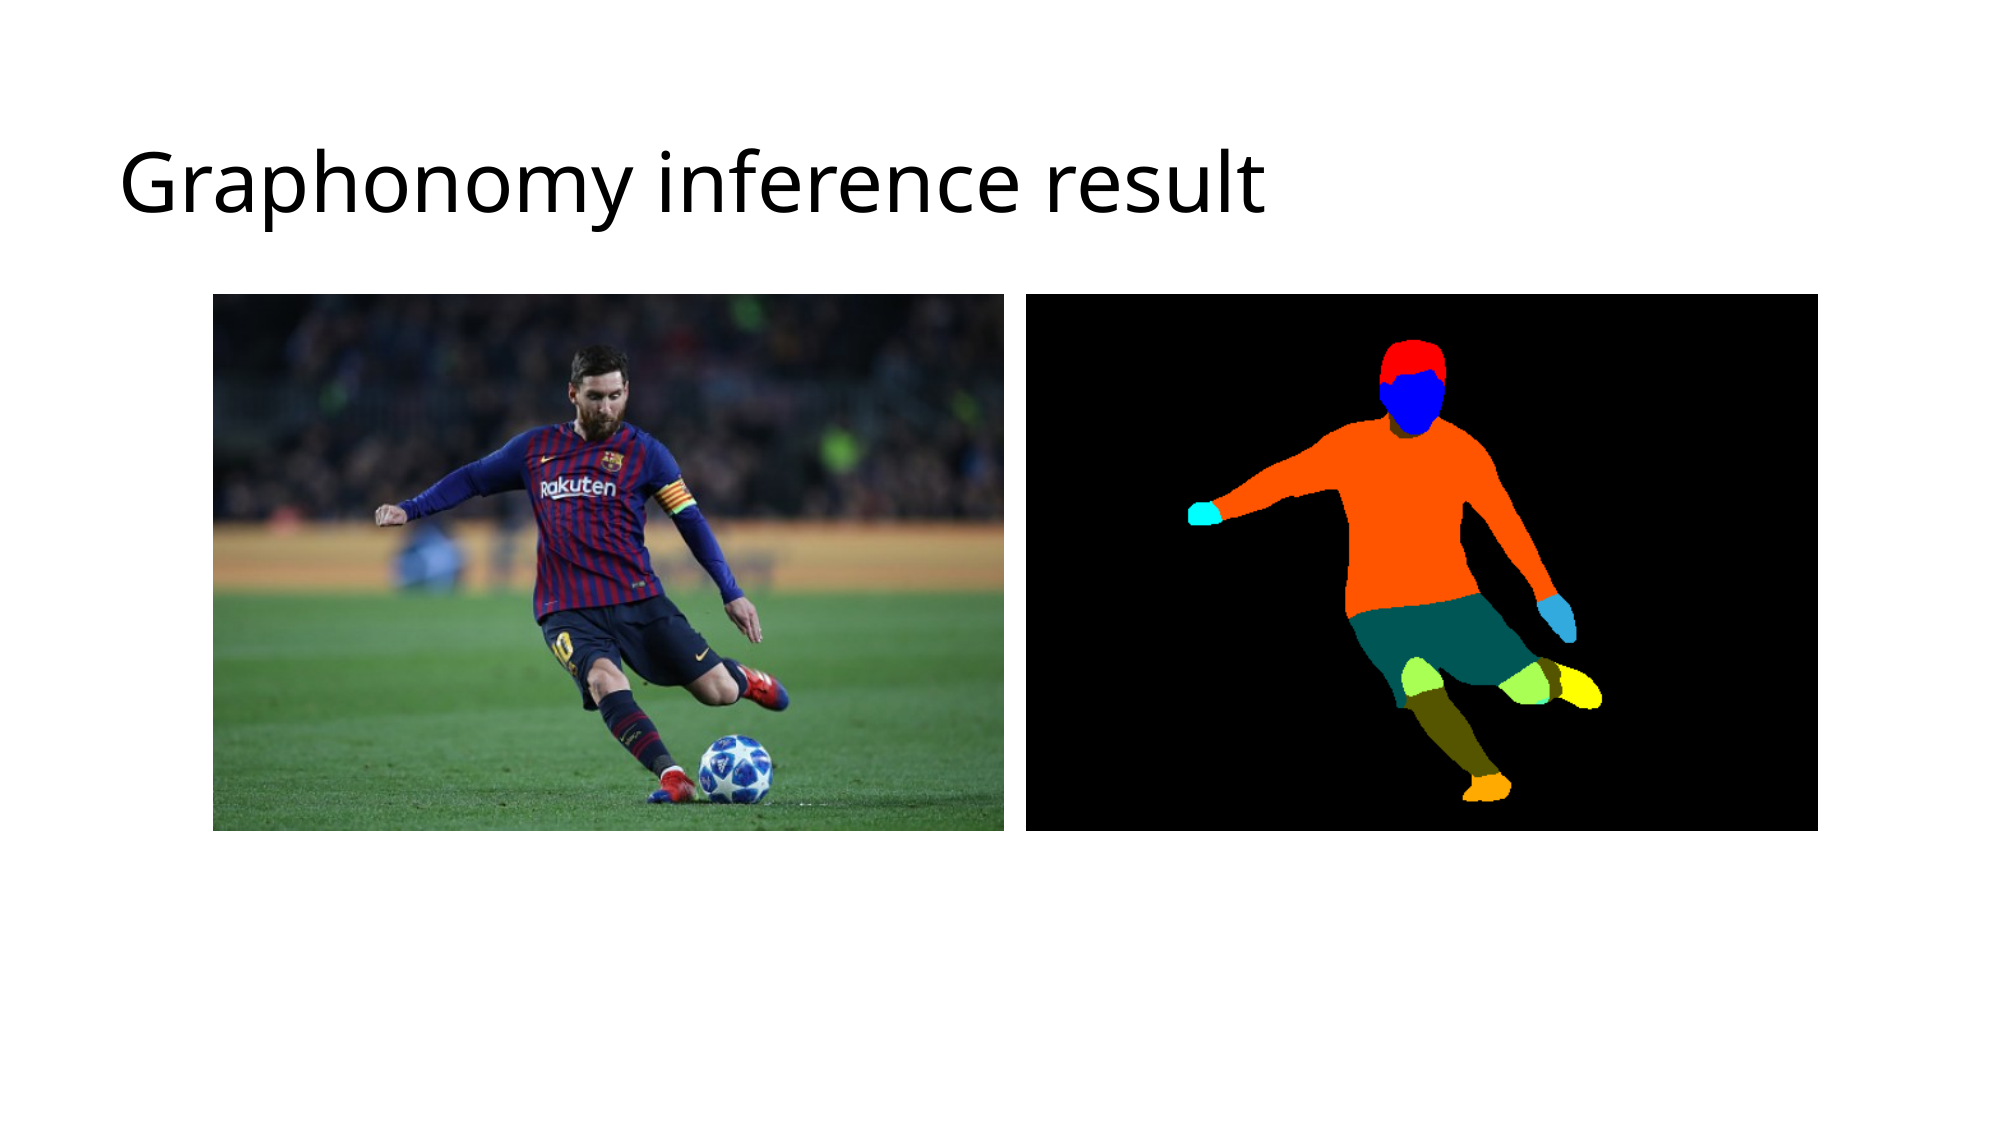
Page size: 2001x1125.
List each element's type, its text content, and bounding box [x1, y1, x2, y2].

picture [1026, 294, 1818, 831]
picture [213, 294, 1004, 831]
title Graphonomy inference result [103, 77, 1566, 295]
